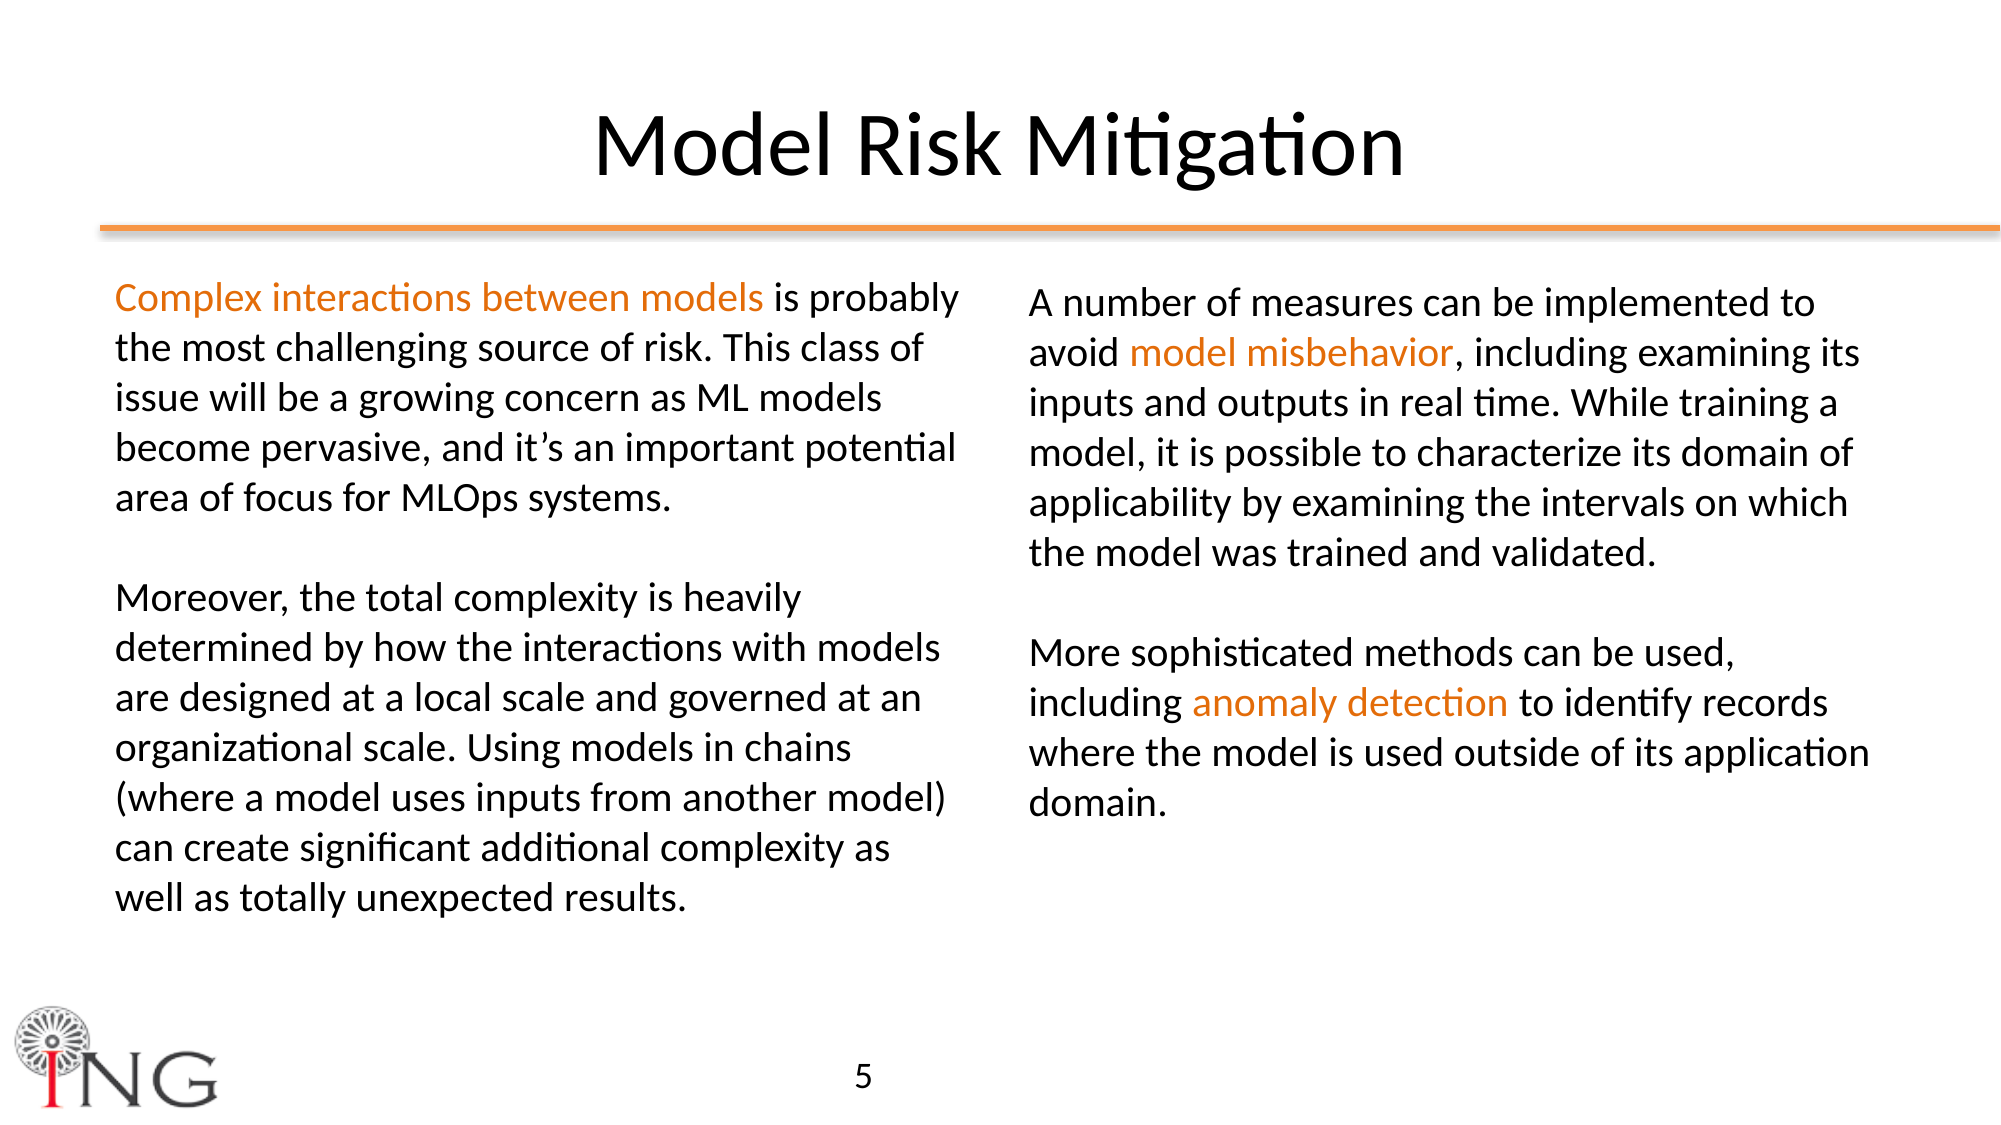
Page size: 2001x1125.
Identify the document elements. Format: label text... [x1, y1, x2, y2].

list A number of measures can be implemented to avoid model misbehavior, including examining its inputs and outputs in real time. While training a model, it is possible to characterize its domain of applicability by examining the intervals on which the model was trained and validated. More sophisticated methods can be used, including anomaly detection to identify records where the model is used outside of its application domain. [1013, 266, 1890, 1010]
list Complex interactions between models is probably the most challenging source of risk. This class of issue will be a growing concern as ML models become pervasive, and it’s an important potential area of focus for MLOps systems. Moreover, the total complexity is heavily determined by how the interactions with models are designed at a local scale and governed at an organizational scale. Using models in chains (where a model uses inputs from another model) can create significant additional complexity as well as totally unexpected results. [99, 262, 976, 1005]
picture [0, 987, 244, 1125]
title Model Risk Mitigation [99, 45, 1900, 233]
slide_number ‹#› [839, 1043, 1900, 1104]
